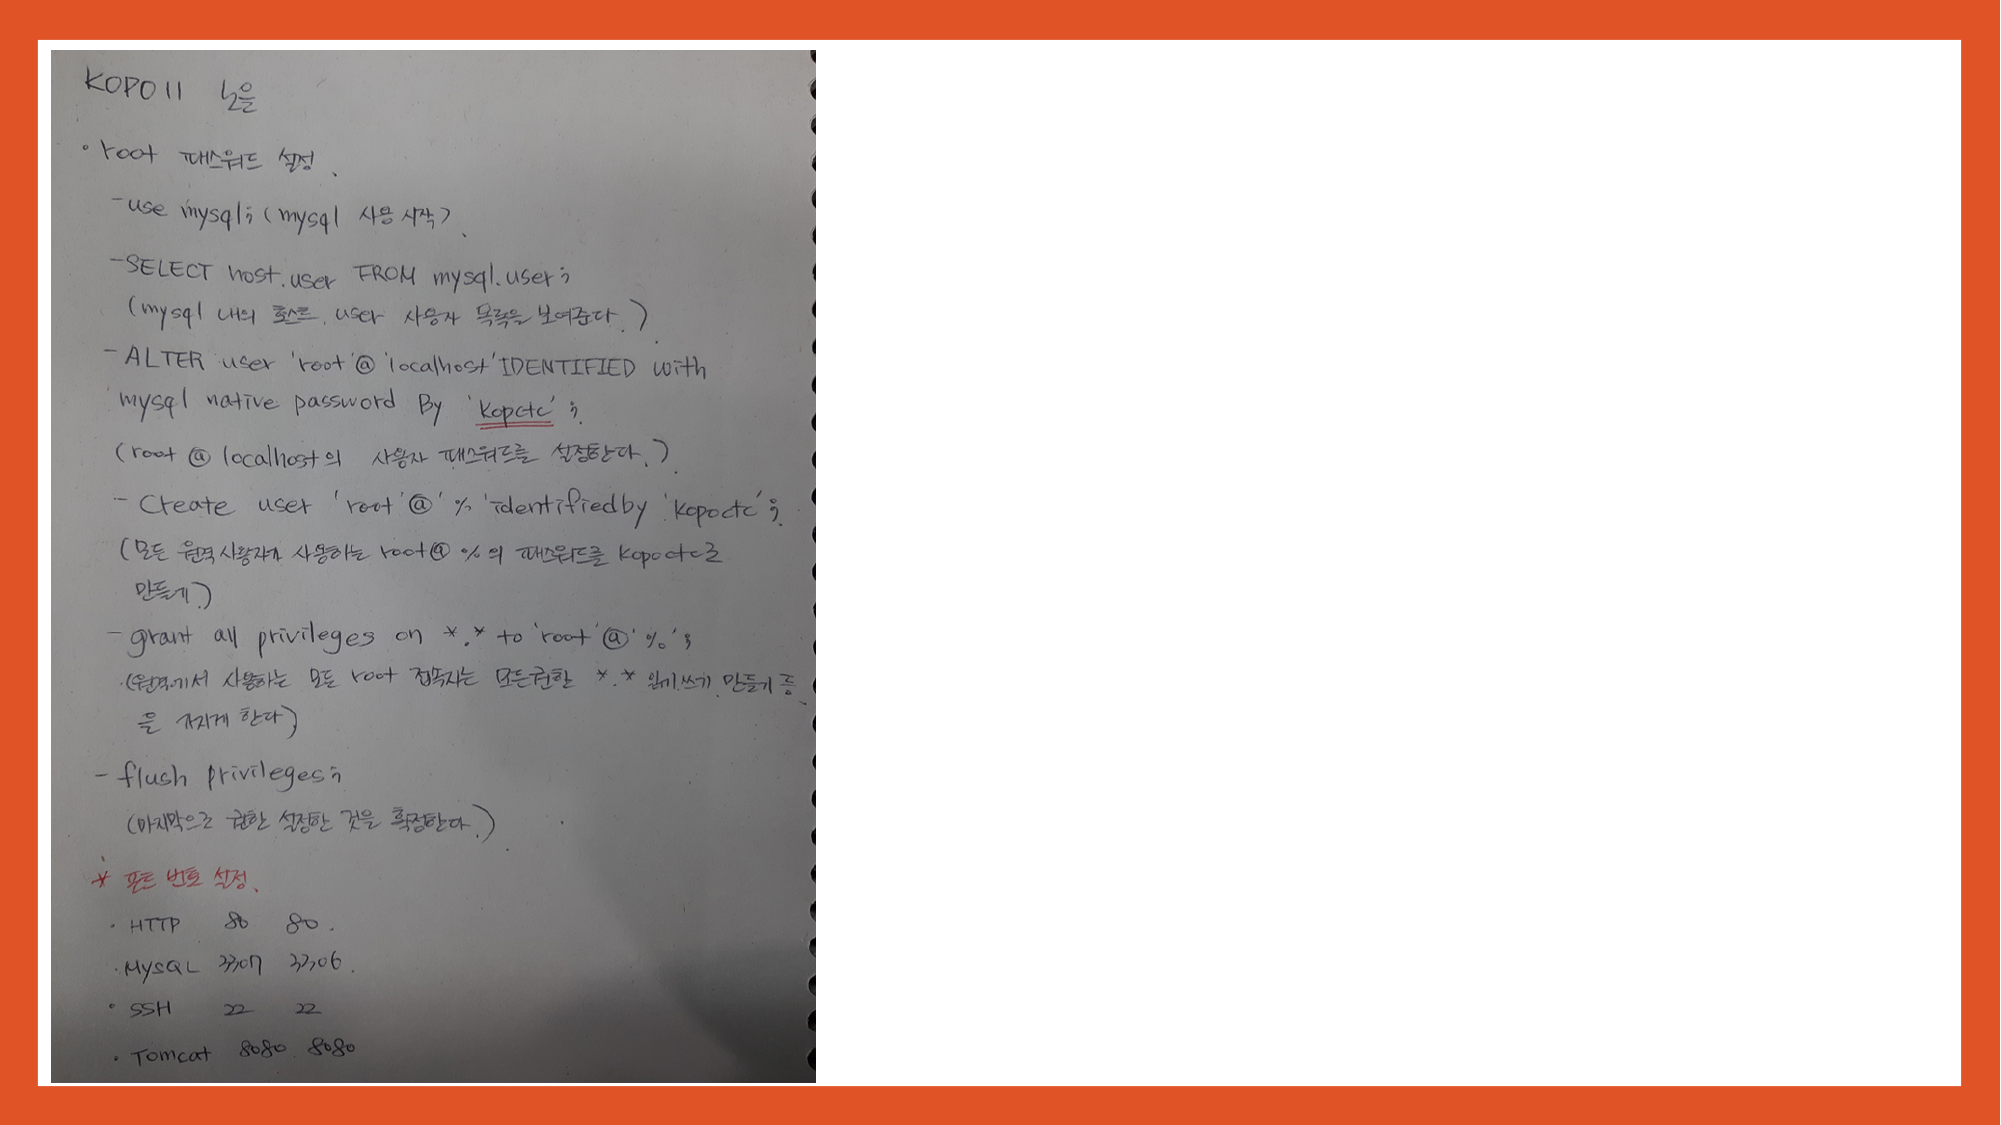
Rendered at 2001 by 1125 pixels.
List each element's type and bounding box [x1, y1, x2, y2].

picture [51, 50, 816, 1083]
